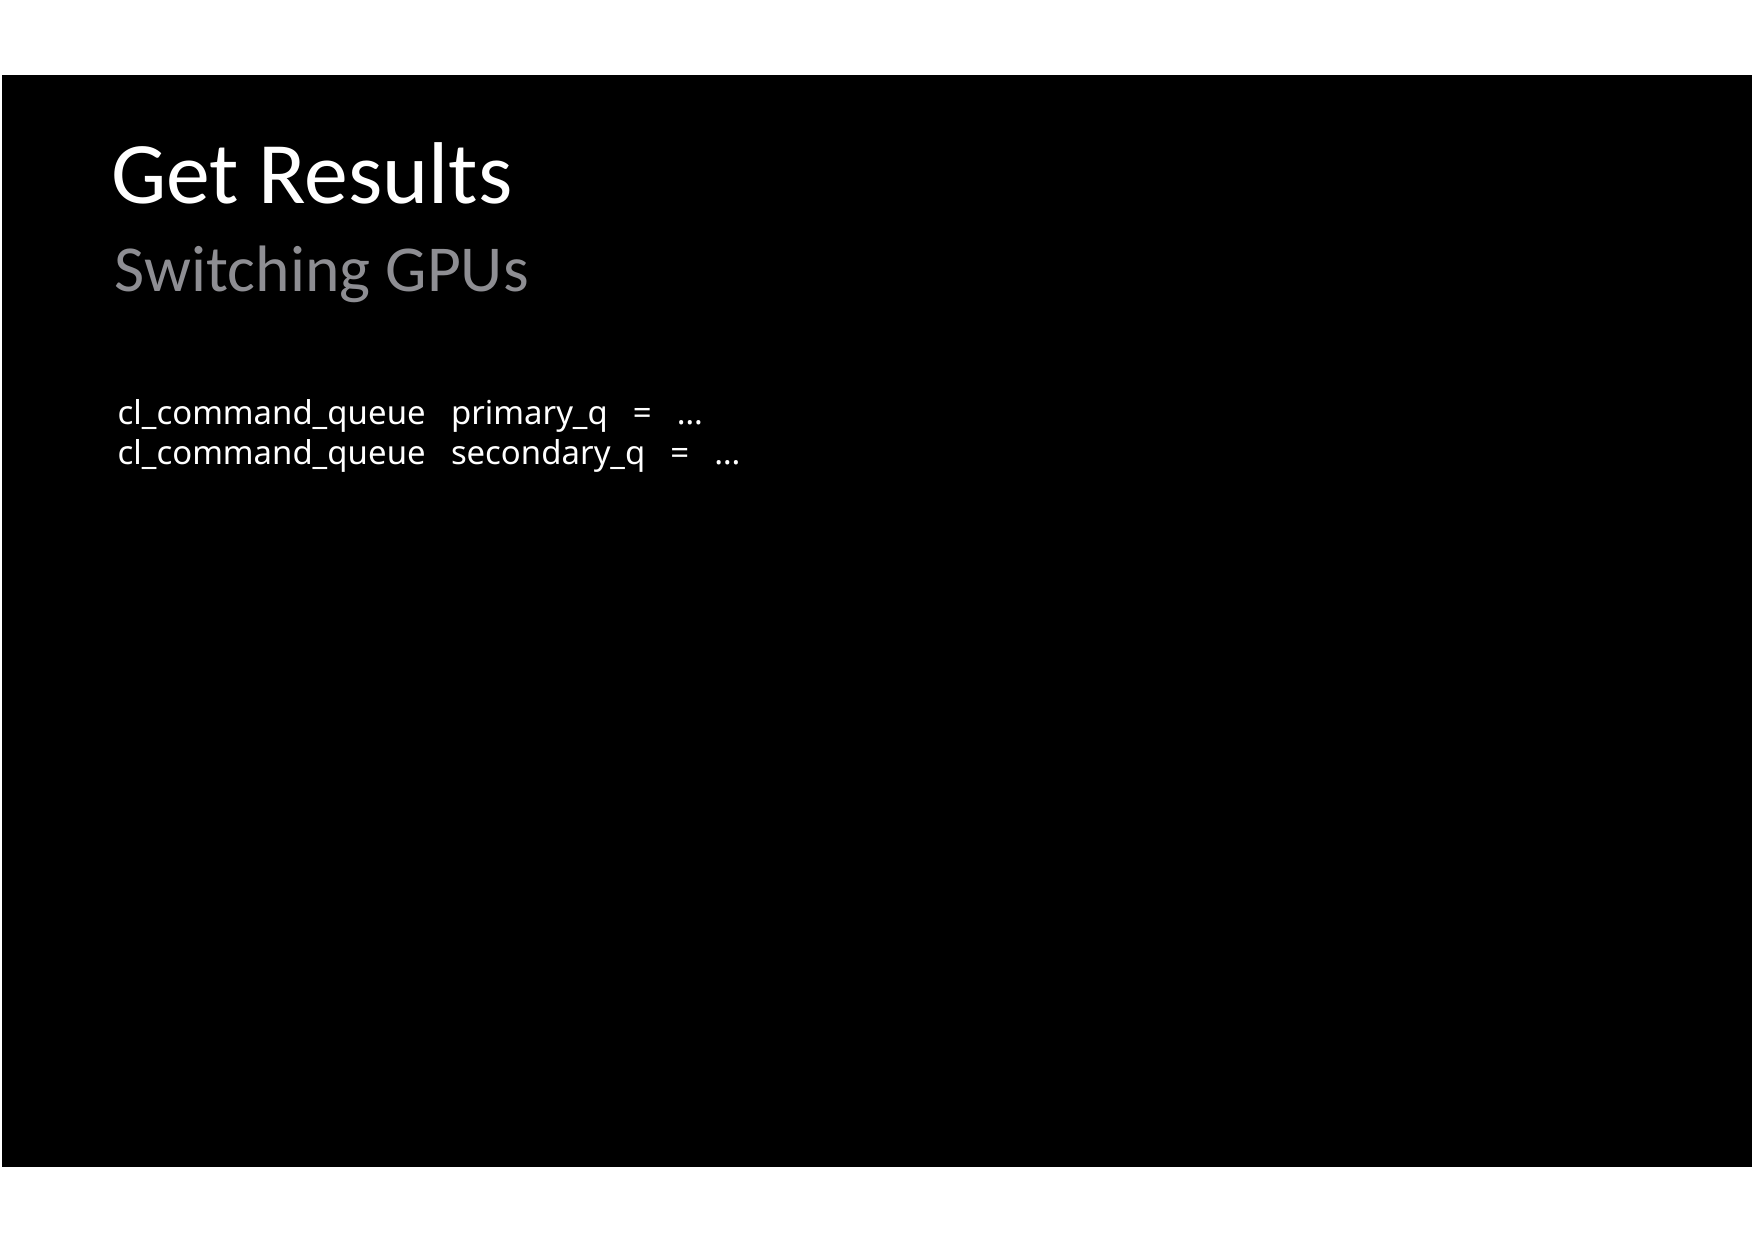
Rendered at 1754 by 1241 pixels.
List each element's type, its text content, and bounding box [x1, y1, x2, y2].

text_box Switching GPUs [115, 235, 530, 312]
text_box cl_command_queue primary_q = … cl_command_queue secondary_q = … [117, 391, 741, 479]
text_box [0, 73, 1754, 1169]
text_box Get Results [111, 127, 513, 229]
